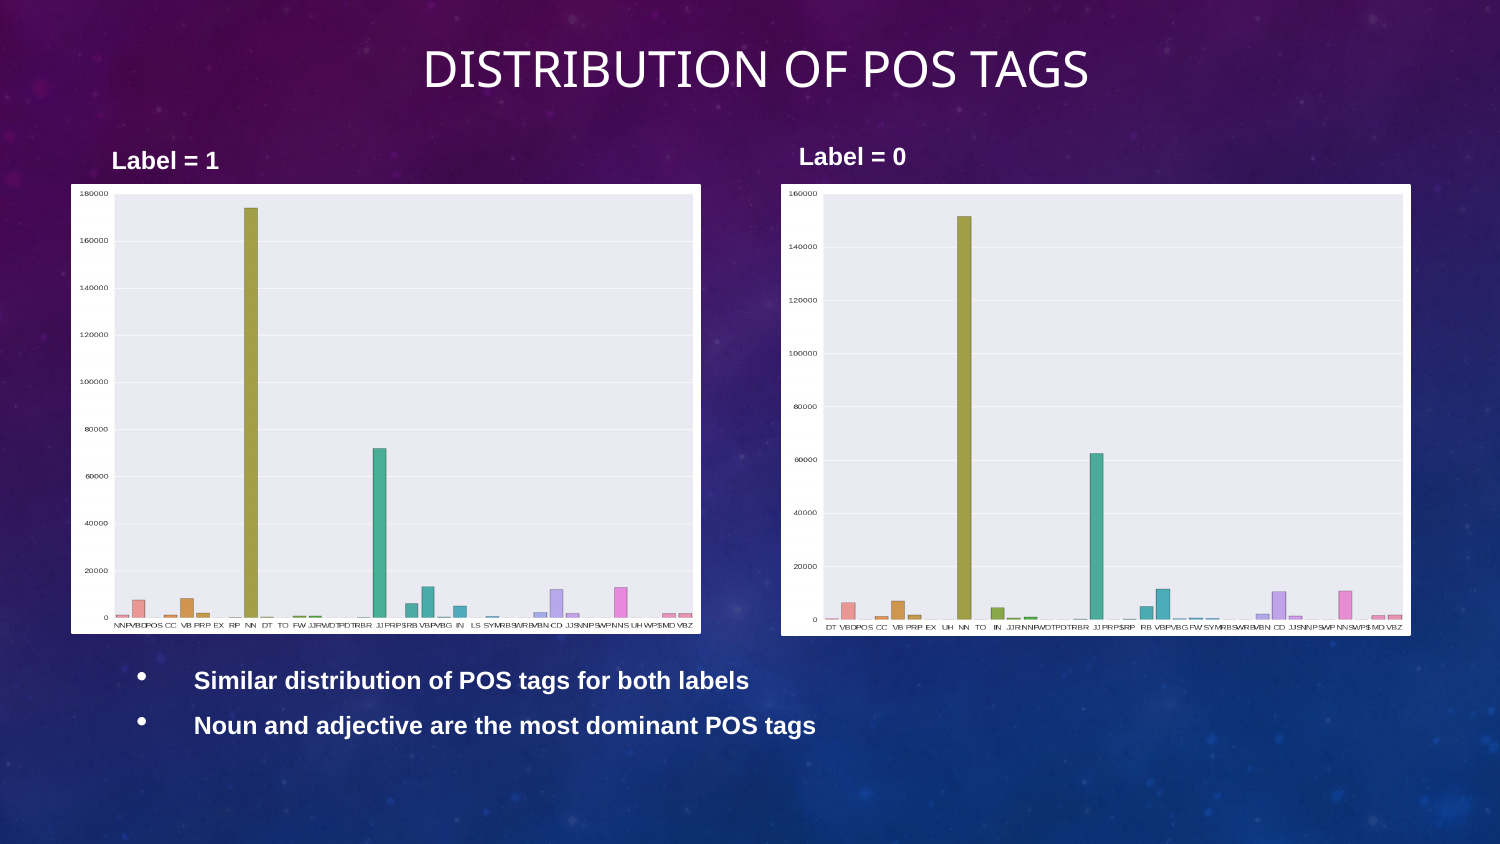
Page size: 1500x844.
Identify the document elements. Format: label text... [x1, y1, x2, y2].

text_box Label = 0 [783, 118, 940, 163]
text_box Similar distribution of POS tags for both labels Noun and adjective are the most dominant POS tags [122, 590, 1384, 792]
picture [0, 0, 1500, 844]
text_box Distribution of POS Tags [57, 0, 1456, 137]
text_box Label = 1 [96, 122, 253, 167]
